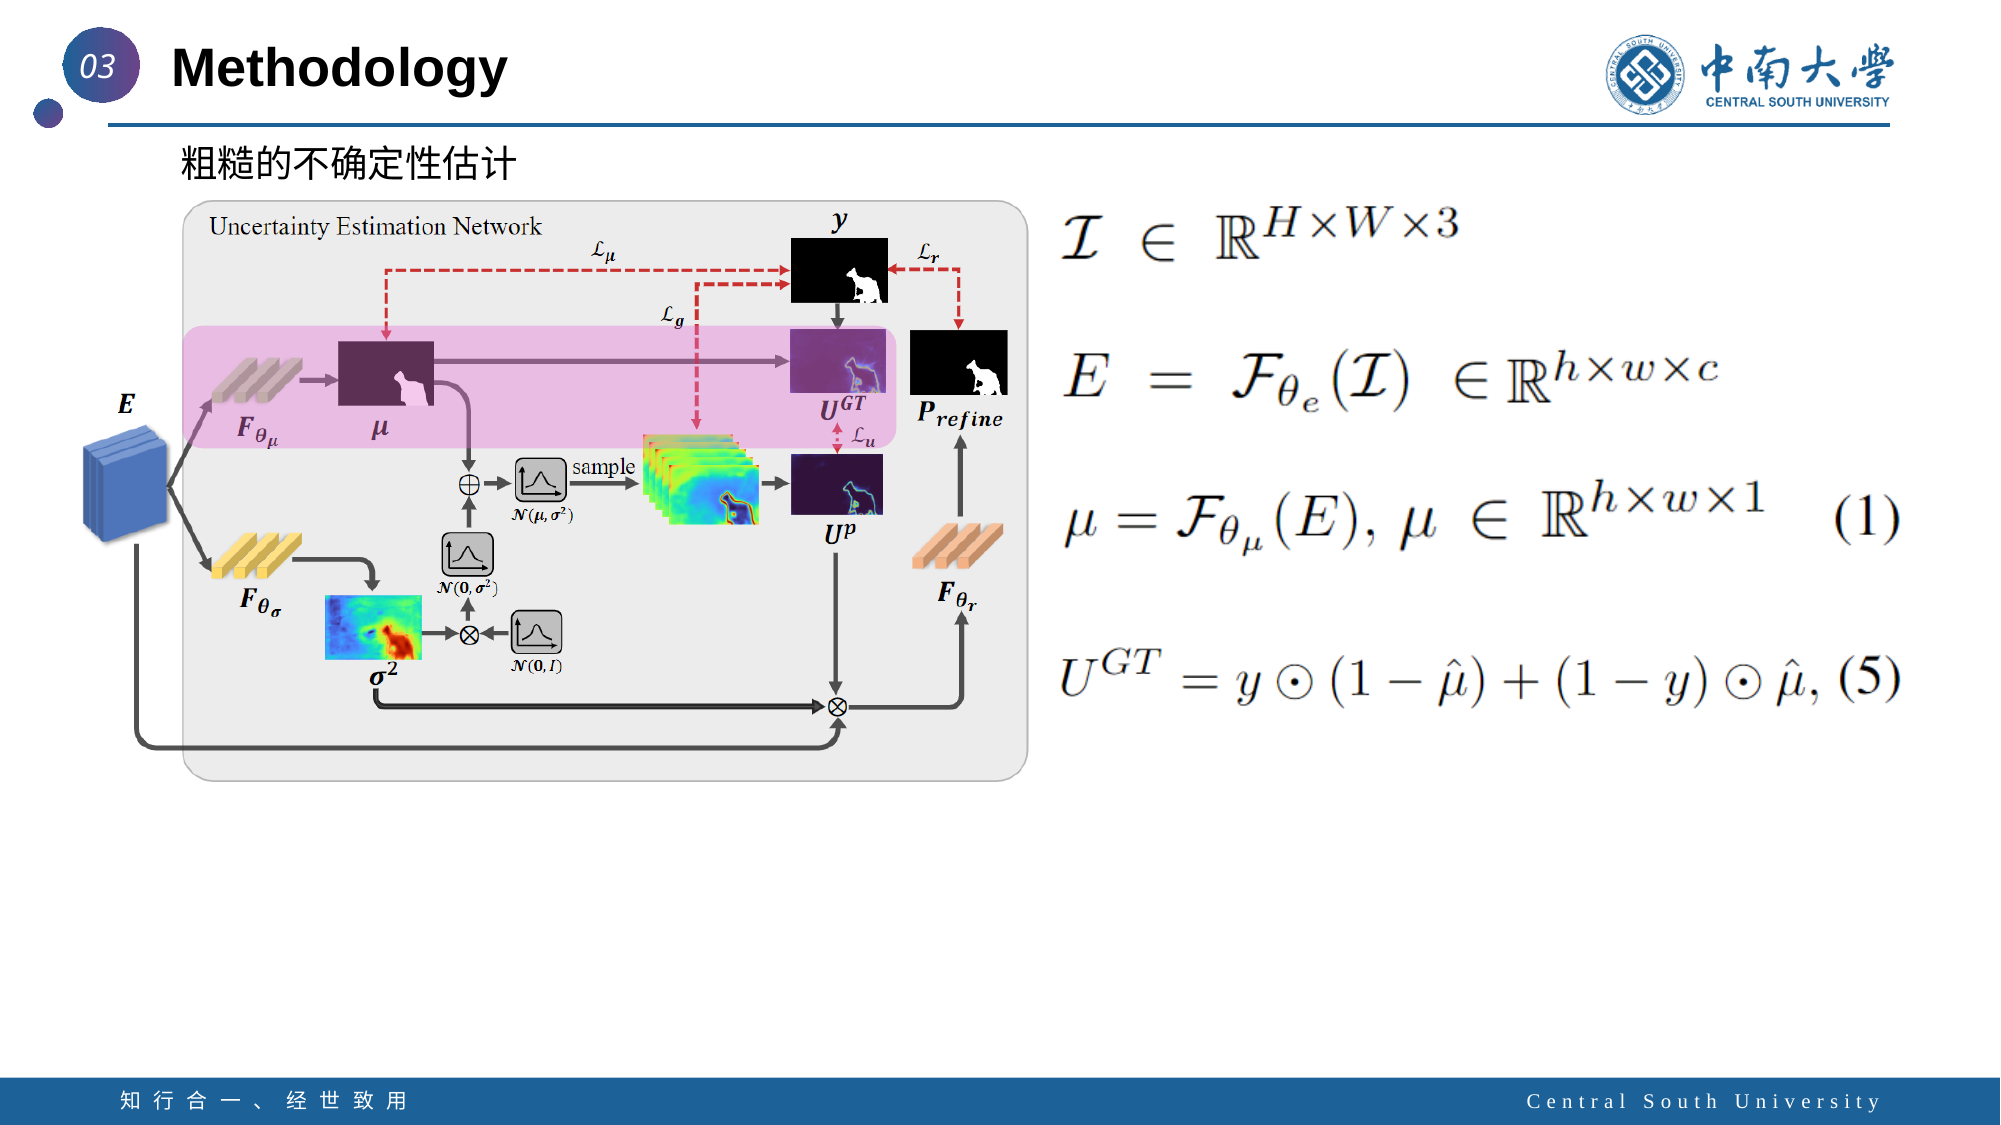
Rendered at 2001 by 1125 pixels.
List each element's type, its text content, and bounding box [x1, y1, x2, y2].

text_box Methodology [171, 23, 531, 107]
picture [1049, 338, 1727, 417]
text_box Central South University [1511, 1080, 1894, 1120]
text_box [158, 0, 1050, 118]
picture [1057, 469, 1778, 562]
text_box 粗糙的不确定性估计 [165, 132, 601, 193]
text_box 知行合一、经世致用 [105, 1080, 423, 1120]
picture [1595, 28, 1907, 121]
picture [1049, 197, 1465, 275]
picture [1049, 631, 1827, 723]
text_box [0, 1077, 2000, 1125]
picture [1824, 475, 1907, 562]
picture [1833, 623, 1903, 723]
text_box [77, 197, 1031, 784]
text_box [33, 26, 153, 128]
